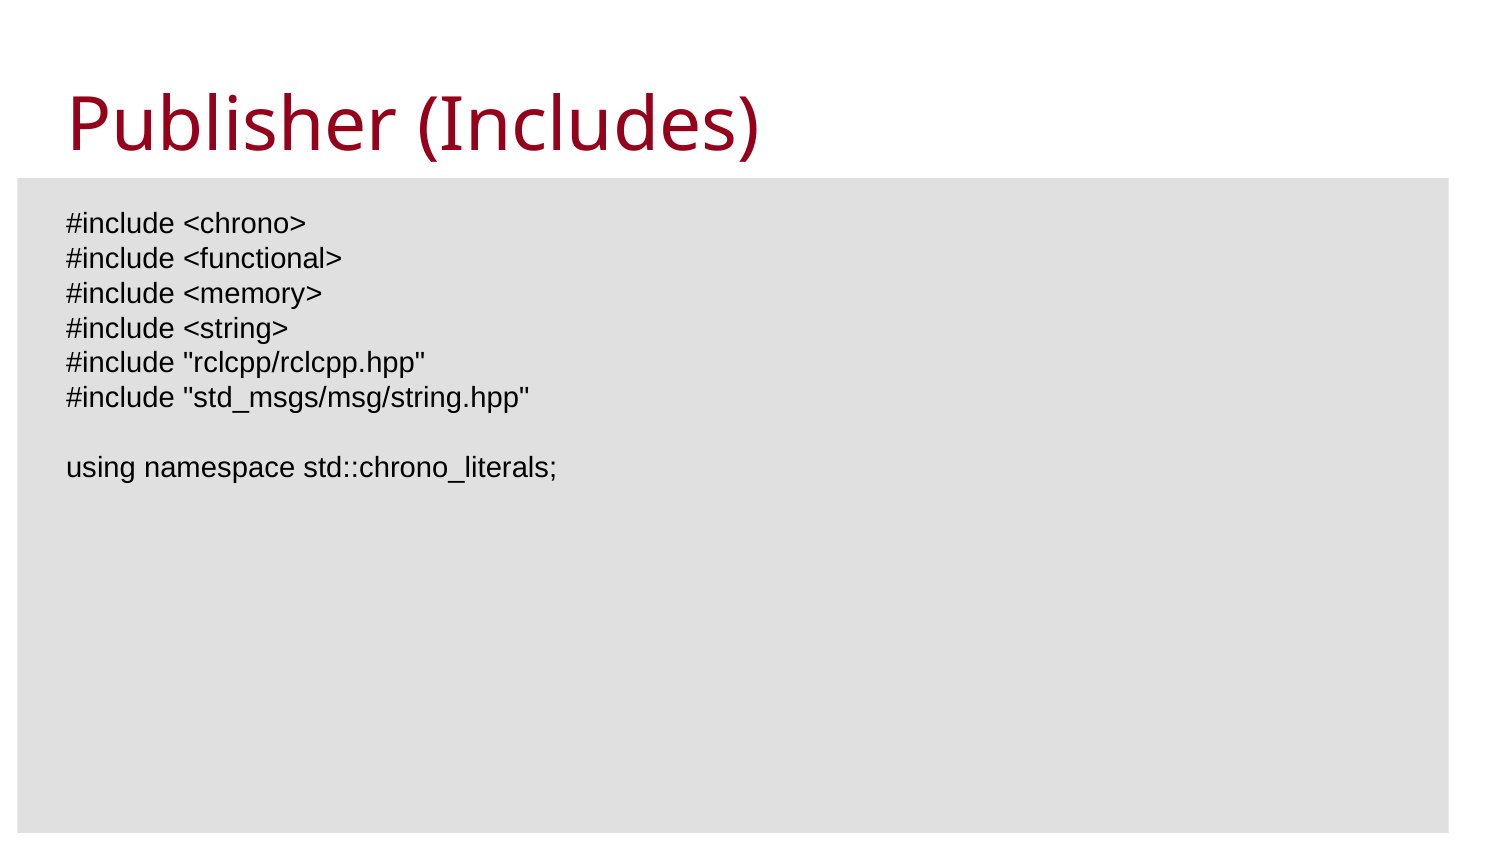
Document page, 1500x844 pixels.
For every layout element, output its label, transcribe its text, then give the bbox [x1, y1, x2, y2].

text_box [17, 178, 1449, 833]
text_box Publisher (Includes) [51, 72, 1449, 167]
text_box #include <chrono> #include <functional> #include <memory> #include <string> #include "rclcpp/rclcpp.hpp" #include "std_msgs/msg/string.hpp" using namespace std::chrono_literals; [51, 188, 1323, 534]
